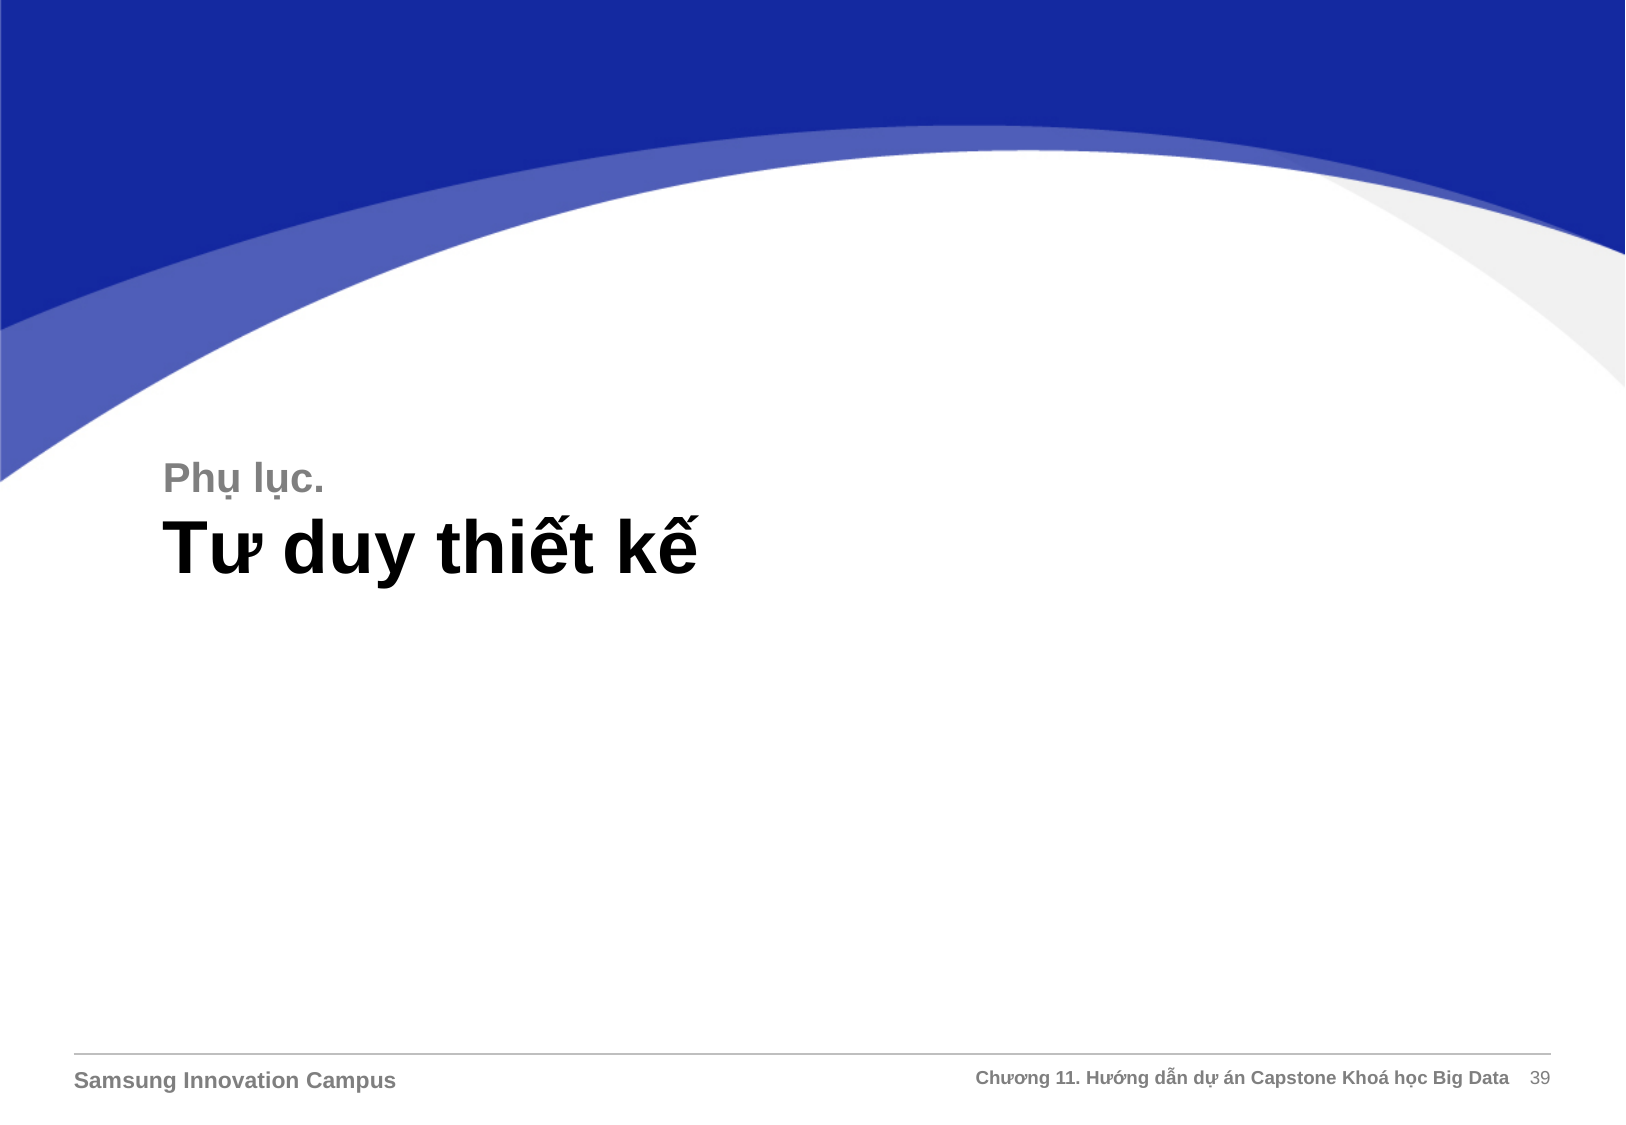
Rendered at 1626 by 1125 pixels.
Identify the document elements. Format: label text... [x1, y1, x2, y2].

list Tư duy thiết kế [162, 498, 1532, 590]
list Phụ lục. [162, 450, 1062, 502]
picture [0, 0, 1625, 1125]
